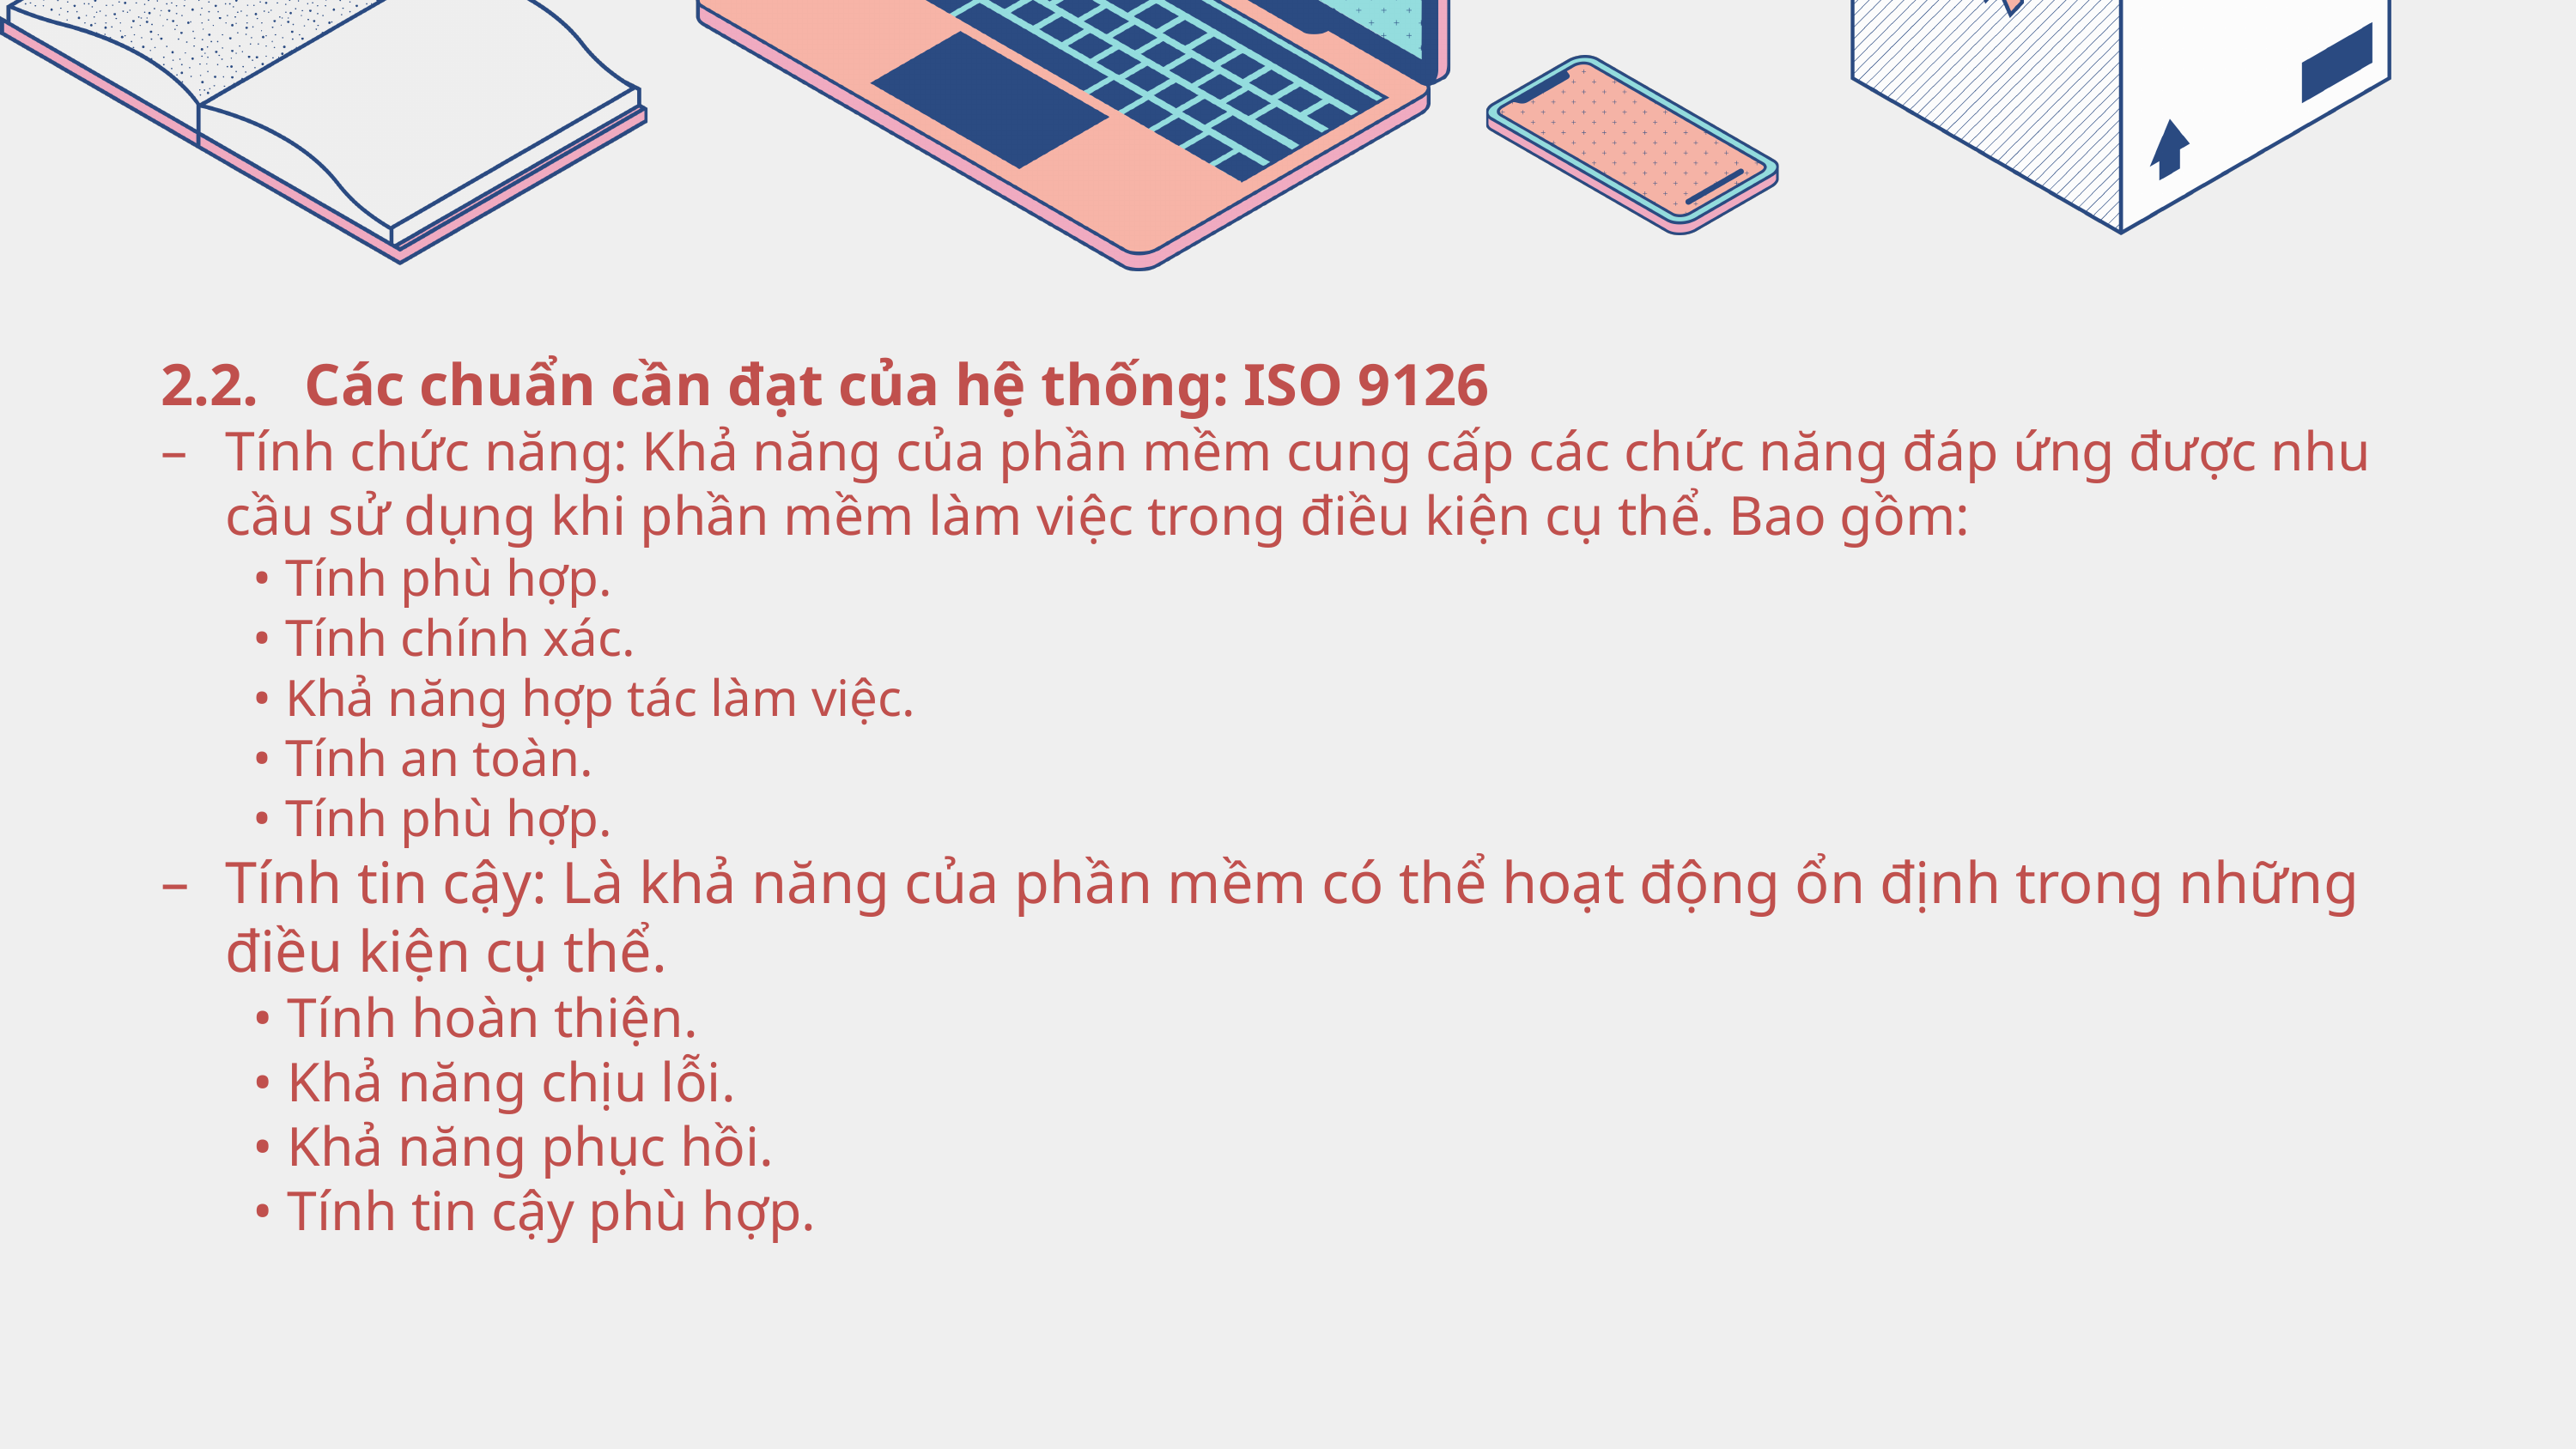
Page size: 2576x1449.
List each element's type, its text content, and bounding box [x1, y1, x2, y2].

text_box [1485, 55, 1779, 235]
text_box [1850, 0, 2391, 235]
text_box x [696, 0, 1451, 271]
text_box [0, 0, 648, 265]
text_box 2.2. Các chuẩn cần đạt của hệ thống: ISO 9126 Tính chức năng: Khả năng của phần mềm cung cấp các chức năng đáp ứng được nhu cầu sử dụng khi phần mềm làm việc trong điều kiện cụ thể. Bao gồm: • Tính phù hợp. • Tính chính xác. • Khả năng hợp tác làm việc. • Tính an toàn. • Tính phù hợp. Tính tin cậy: Là khả năng của phần mềm có thể hoạt động ổn định trong những điều kiện cụ thể. • Tính hoàn thiện. • Khả năng chịu lỗi. • Khả năng phục hồi. • Tính tin cậy phù hợp. [124, 349, 2390, 1306]
